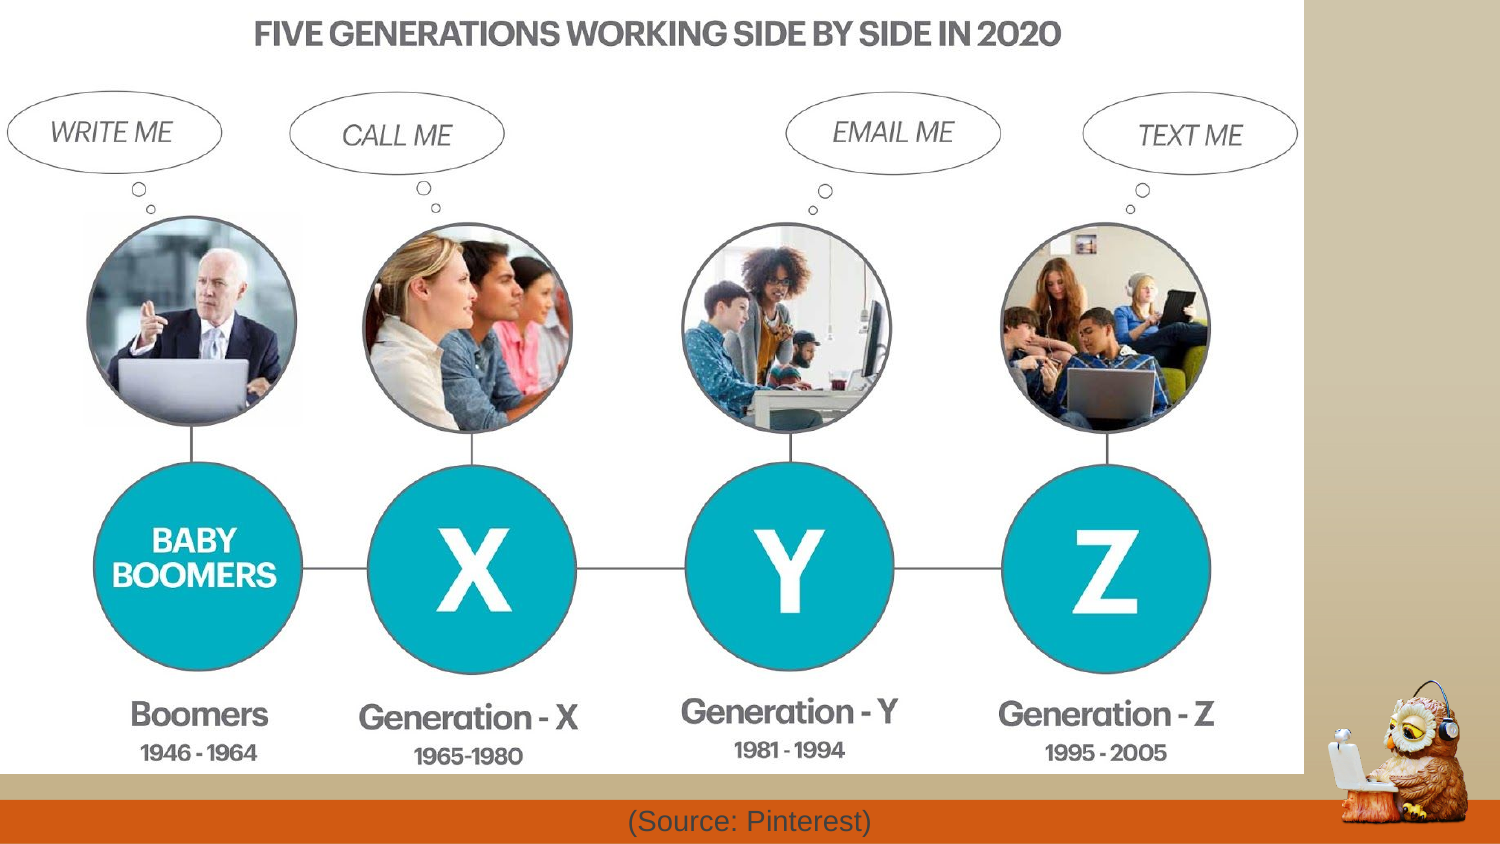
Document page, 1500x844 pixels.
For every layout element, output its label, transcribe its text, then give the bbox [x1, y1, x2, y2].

picture [0, 0, 1500, 796]
list (Source: Pinterest) [0, 796, 1500, 844]
